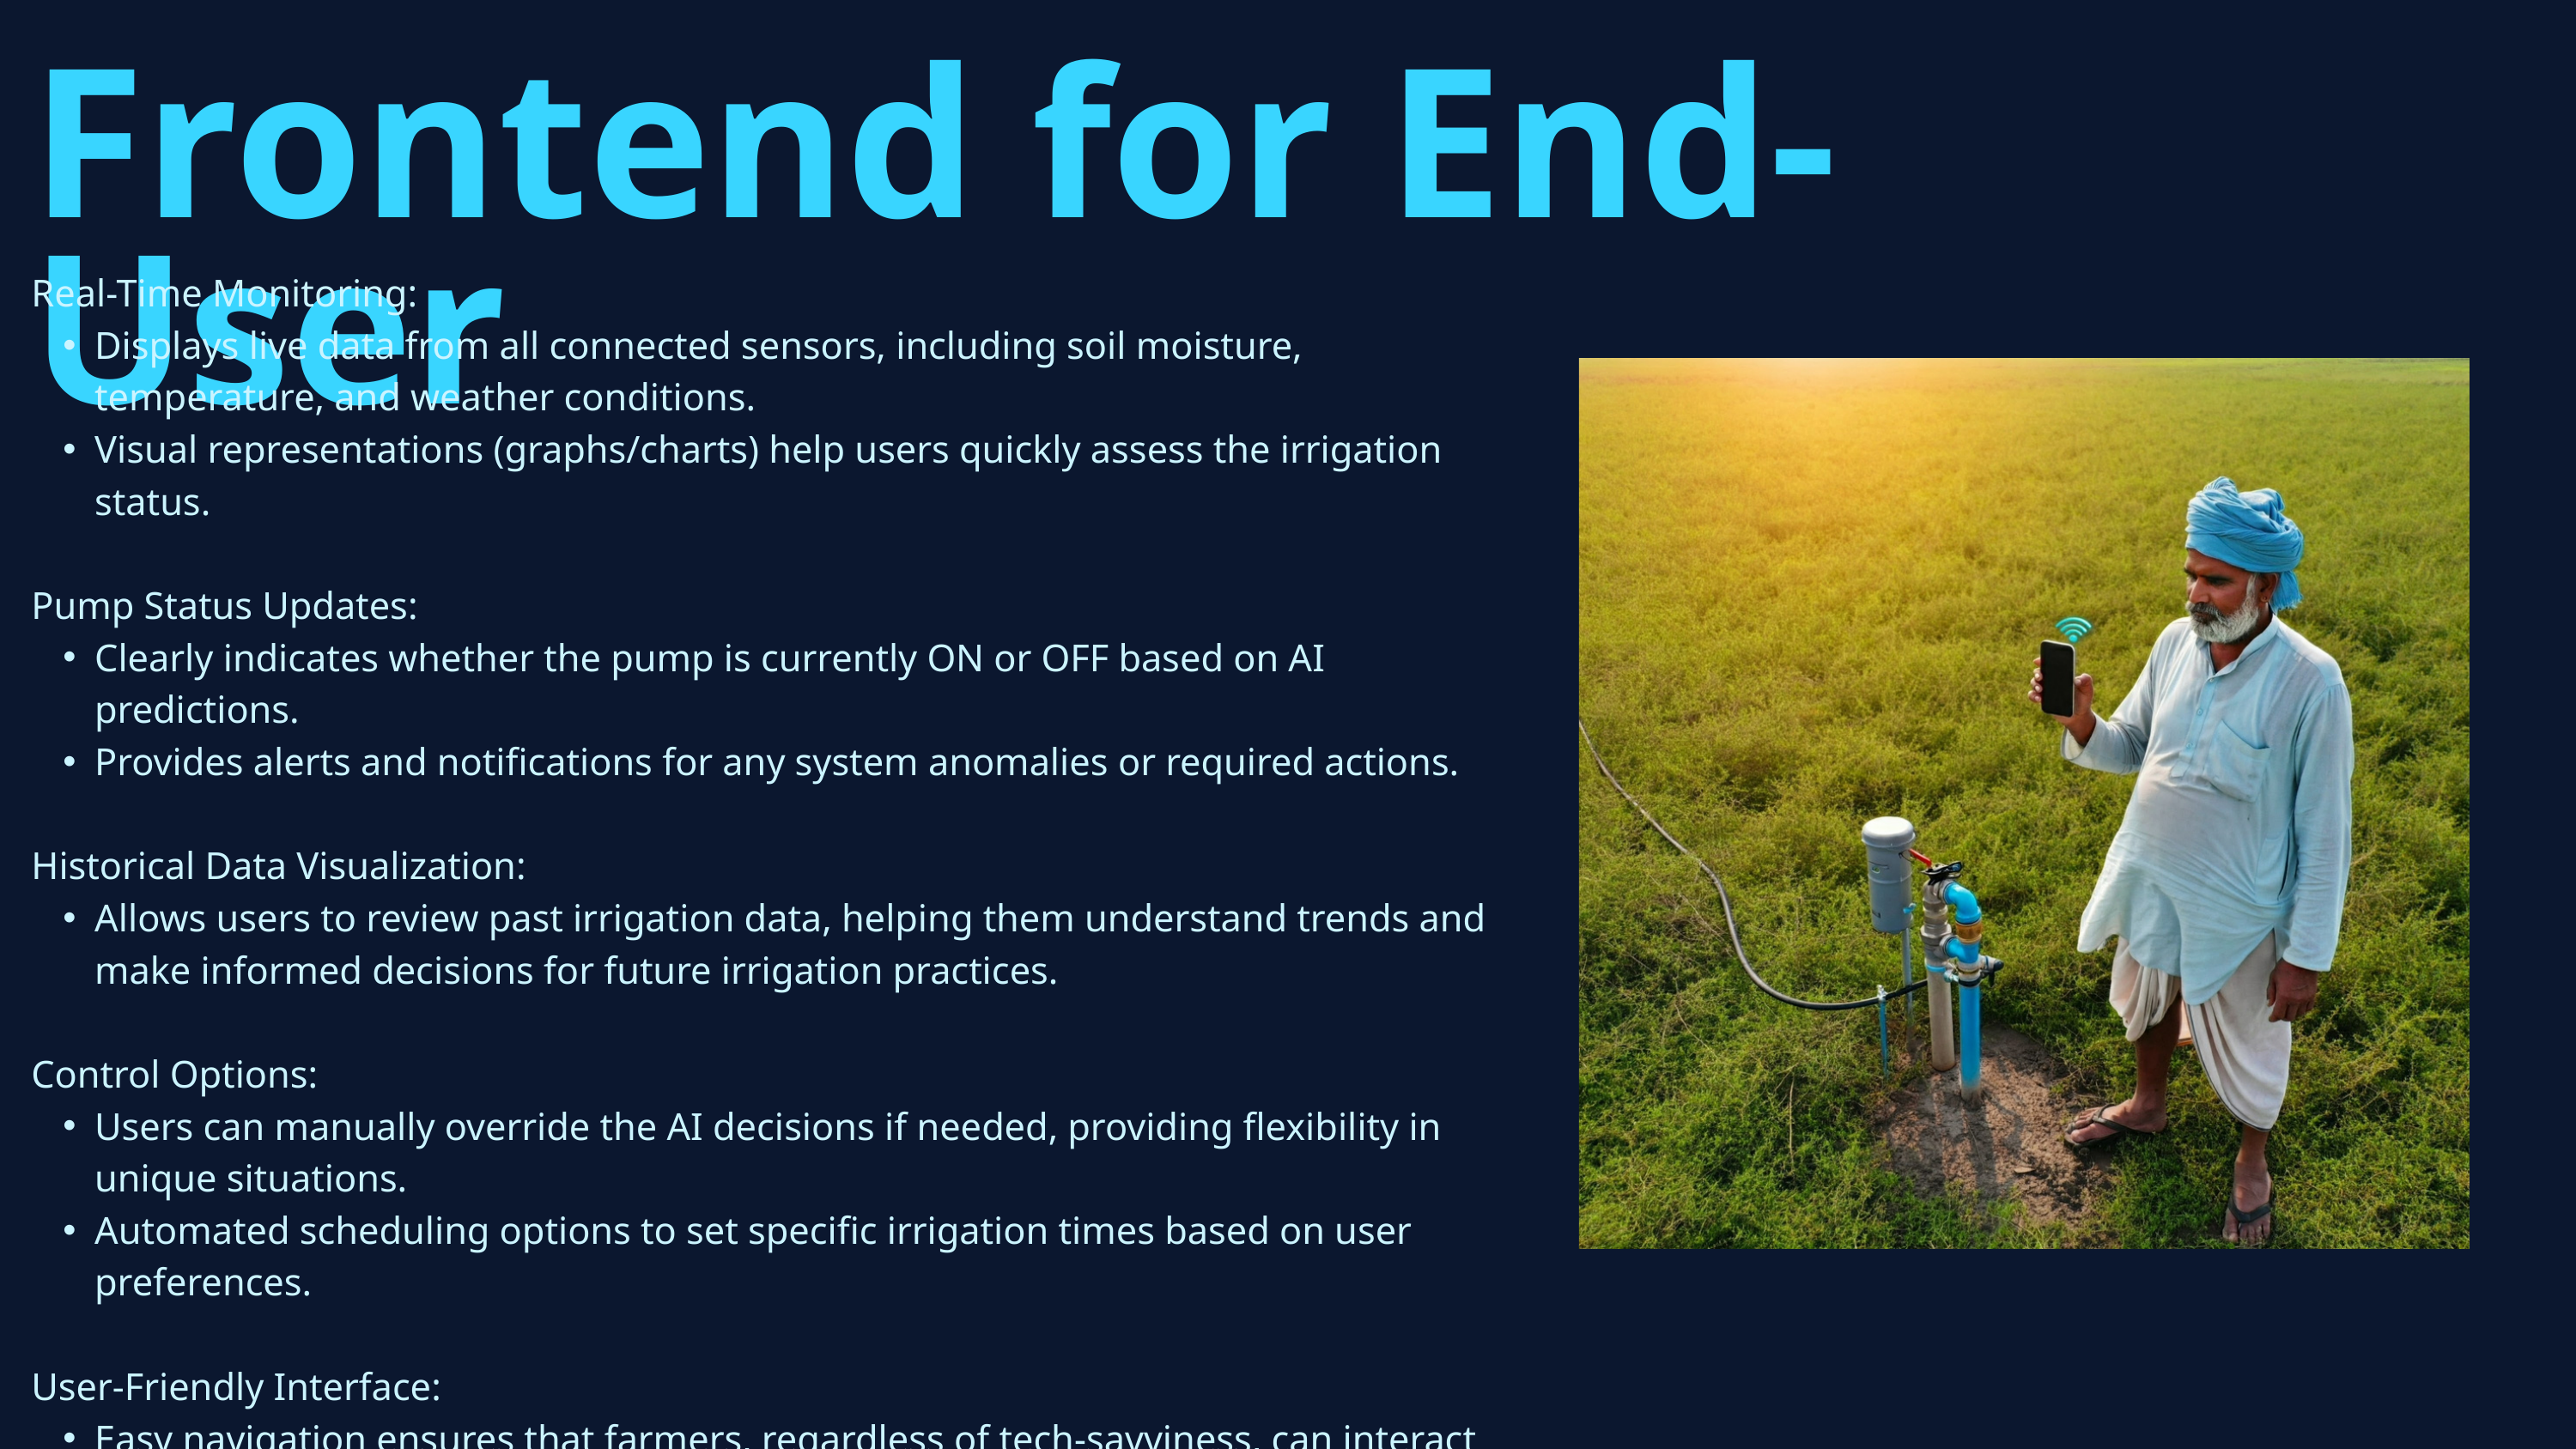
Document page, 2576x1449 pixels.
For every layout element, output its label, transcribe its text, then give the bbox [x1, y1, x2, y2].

text_box Real-Time Monitoring: Displays live data from all connected sensors, including soil moisture, temperature, and weather conditions. Visual representations (graphs/charts) help users quickly assess the irrigation status. Pump Status Updates: Clearly indicates whether the pump is currently ON or OFF based on AI predictions. Provides alerts and notifications for any system anomalies or required actions. Historical Data Visualization: Allows users to review past irrigation data, helping them understand trends and make informed decisions for future irrigation practices. Control Options: Users can manually override the AI decisions if needed, providing flexibility in unique situations. Automated scheduling options to set specific irrigation times based on user preferences. User-Friendly Interface: Easy navigation ensures that farmers, regardless of tech-savviness, can interact with the system confidently. Accessible on both smartphones and computers for convenience. [31, 262, 1538, 1449]
text_box Frontend for End-User [31, 72, 1847, 446]
text_box [1578, 358, 2470, 1249]
